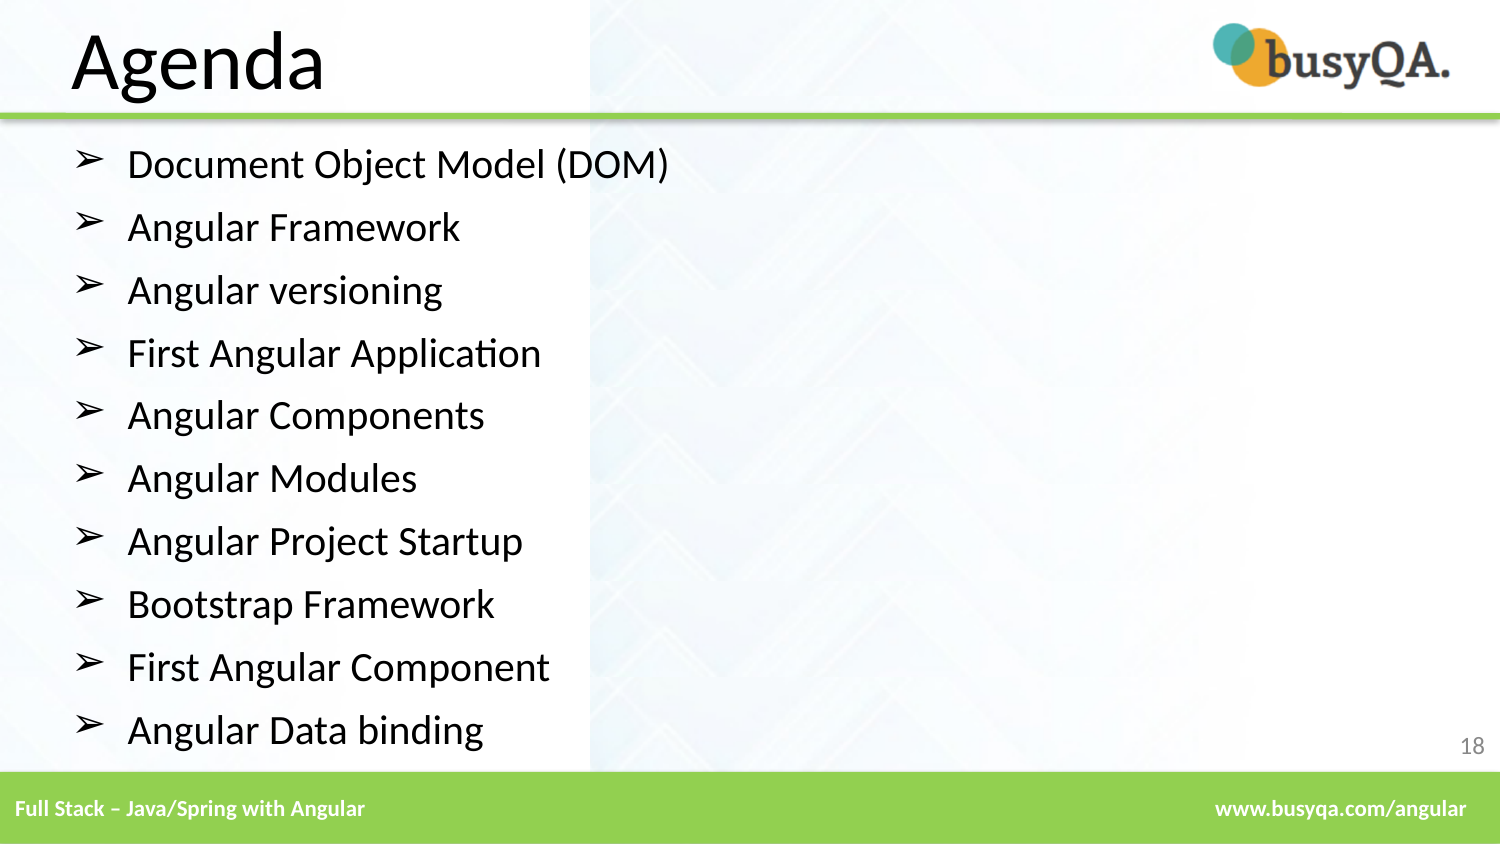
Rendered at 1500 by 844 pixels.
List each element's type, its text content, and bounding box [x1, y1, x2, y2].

text_box Document Object Model (DOM) Angular Framework Angular versioning First Angular Application Angular Components Angular Modules Angular Project Startup Bootstrap Framework First Angular Component Angular Data binding [56, 121, 1463, 767]
picture [0, 119, 1500, 771]
picture [0, 0, 1500, 113]
title Agenda [56, 11, 650, 100]
